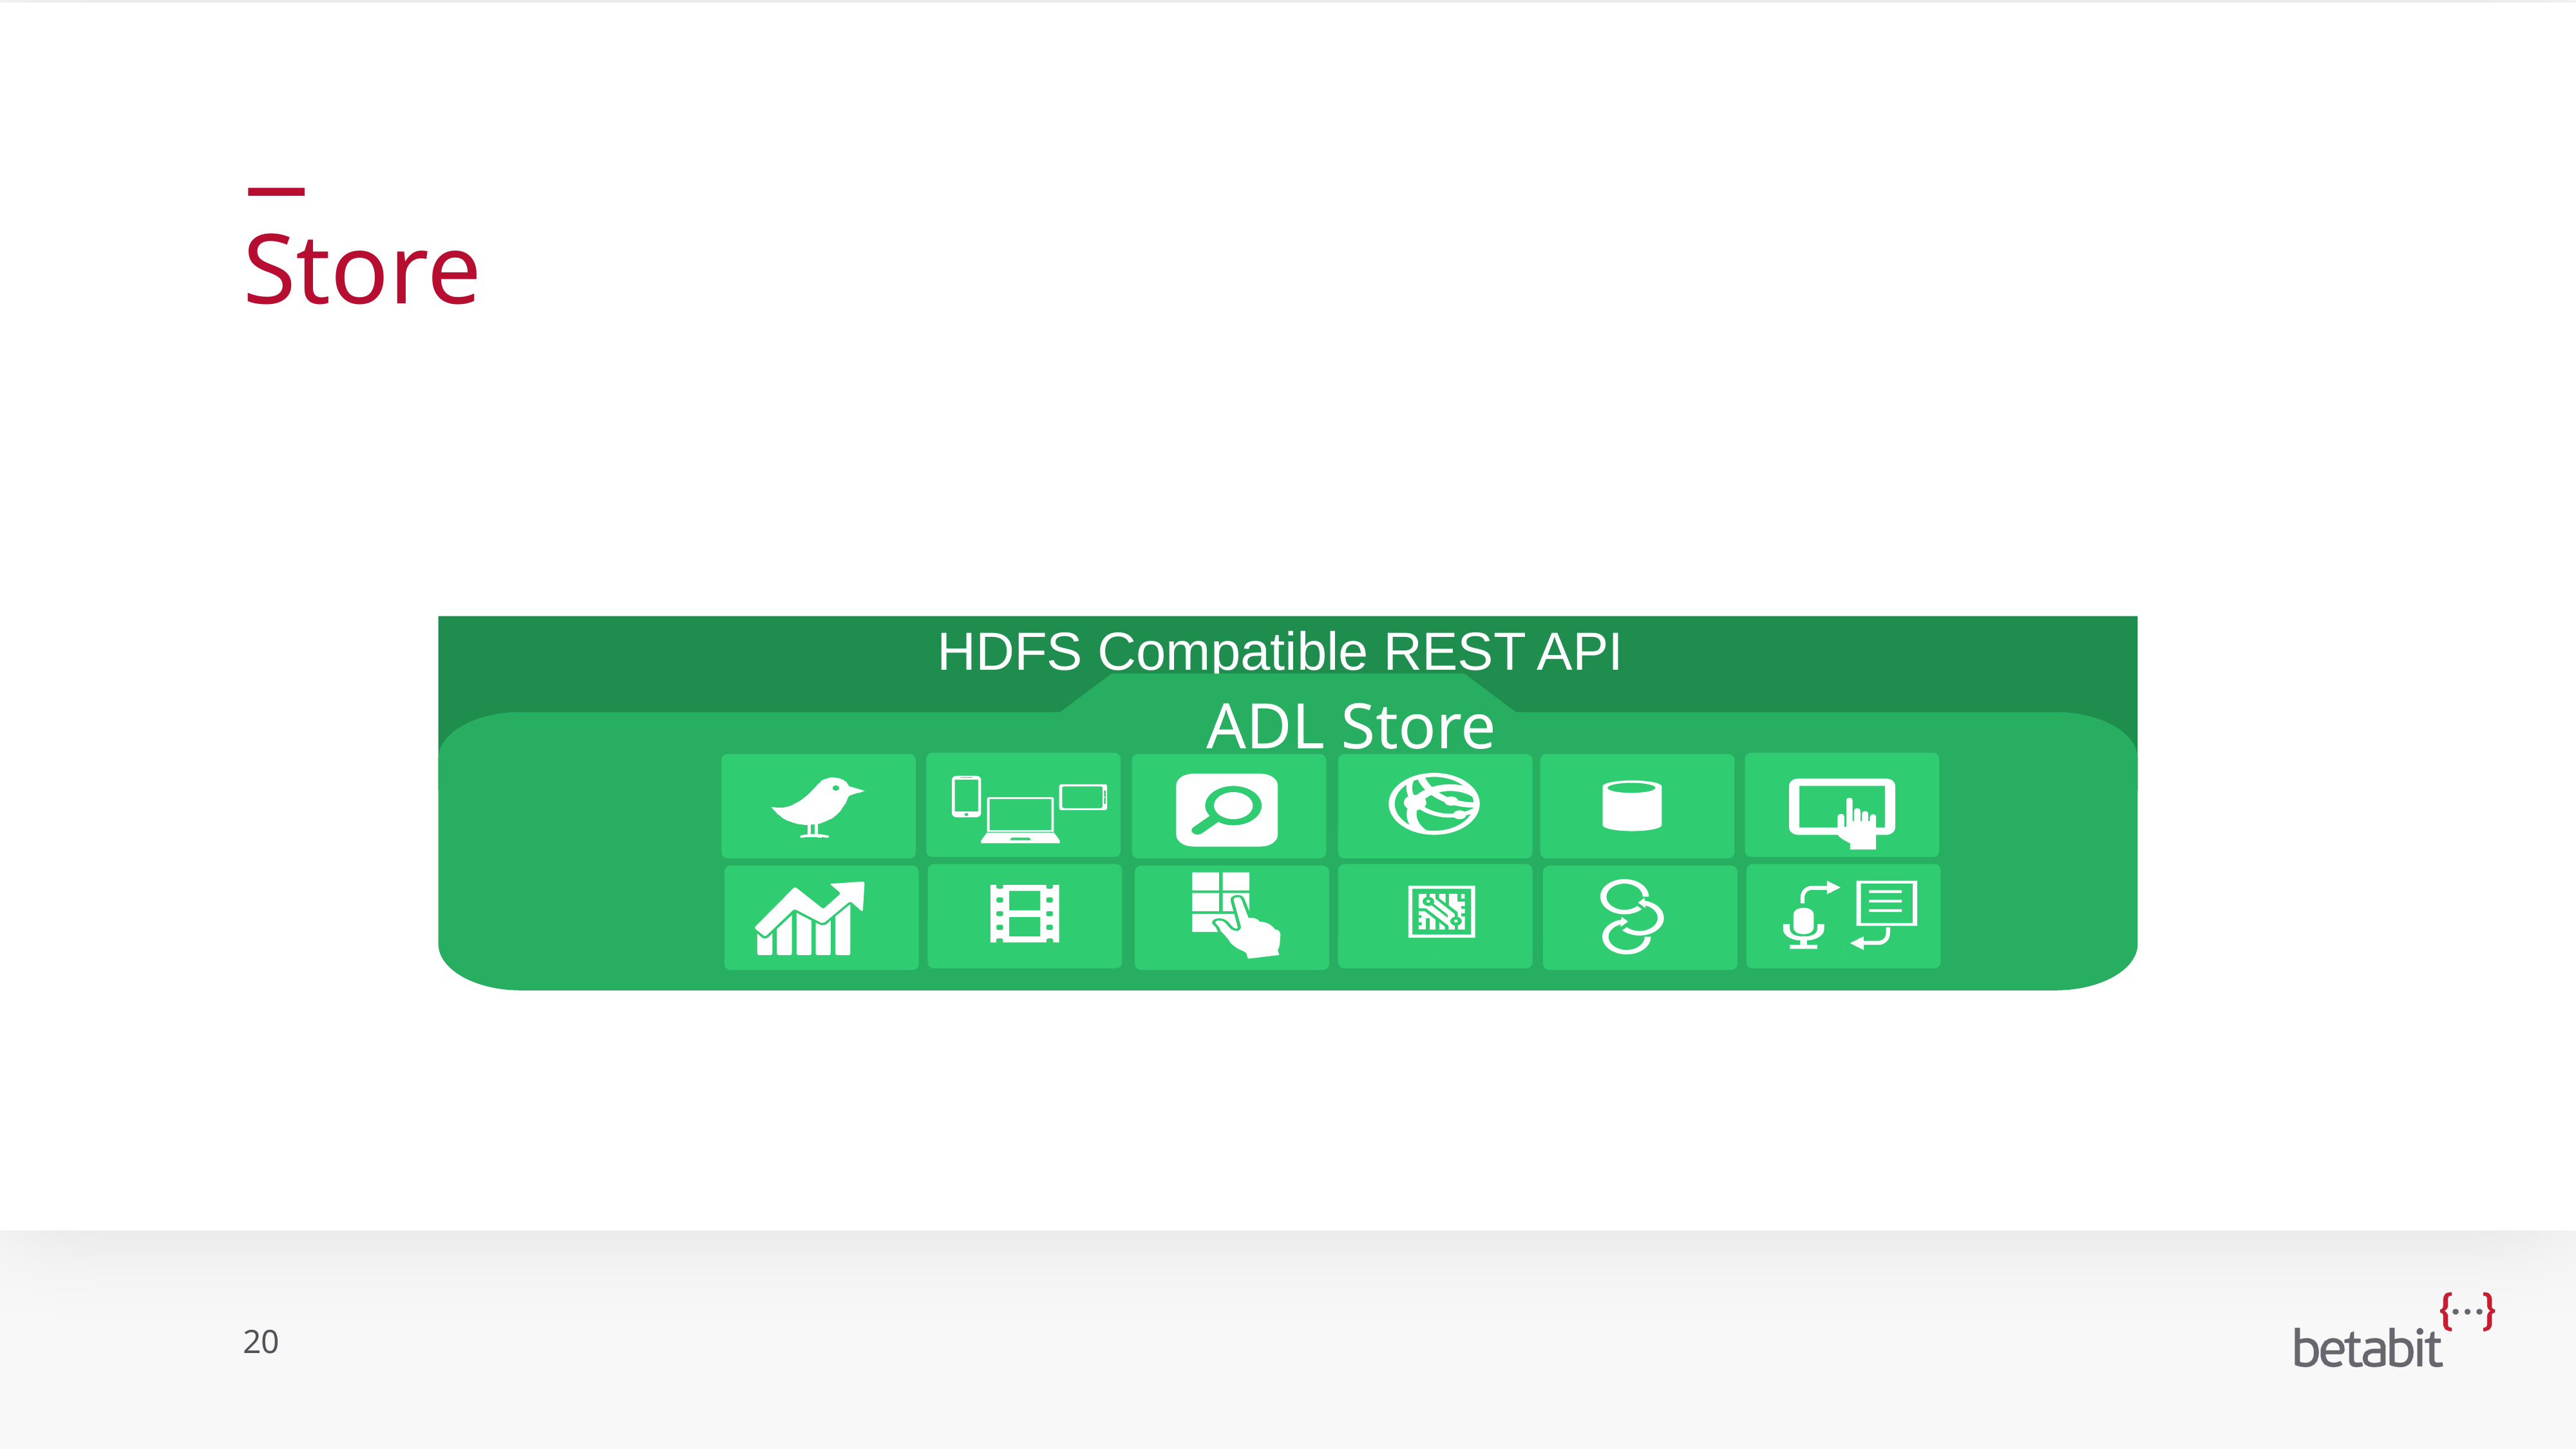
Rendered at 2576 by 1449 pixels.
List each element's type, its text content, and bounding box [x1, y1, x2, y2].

title Store [232, 196, 2342, 370]
slide_number 20 [232, 1310, 316, 1376]
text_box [438, 616, 2138, 990]
picture [2280, 1227, 2509, 1375]
